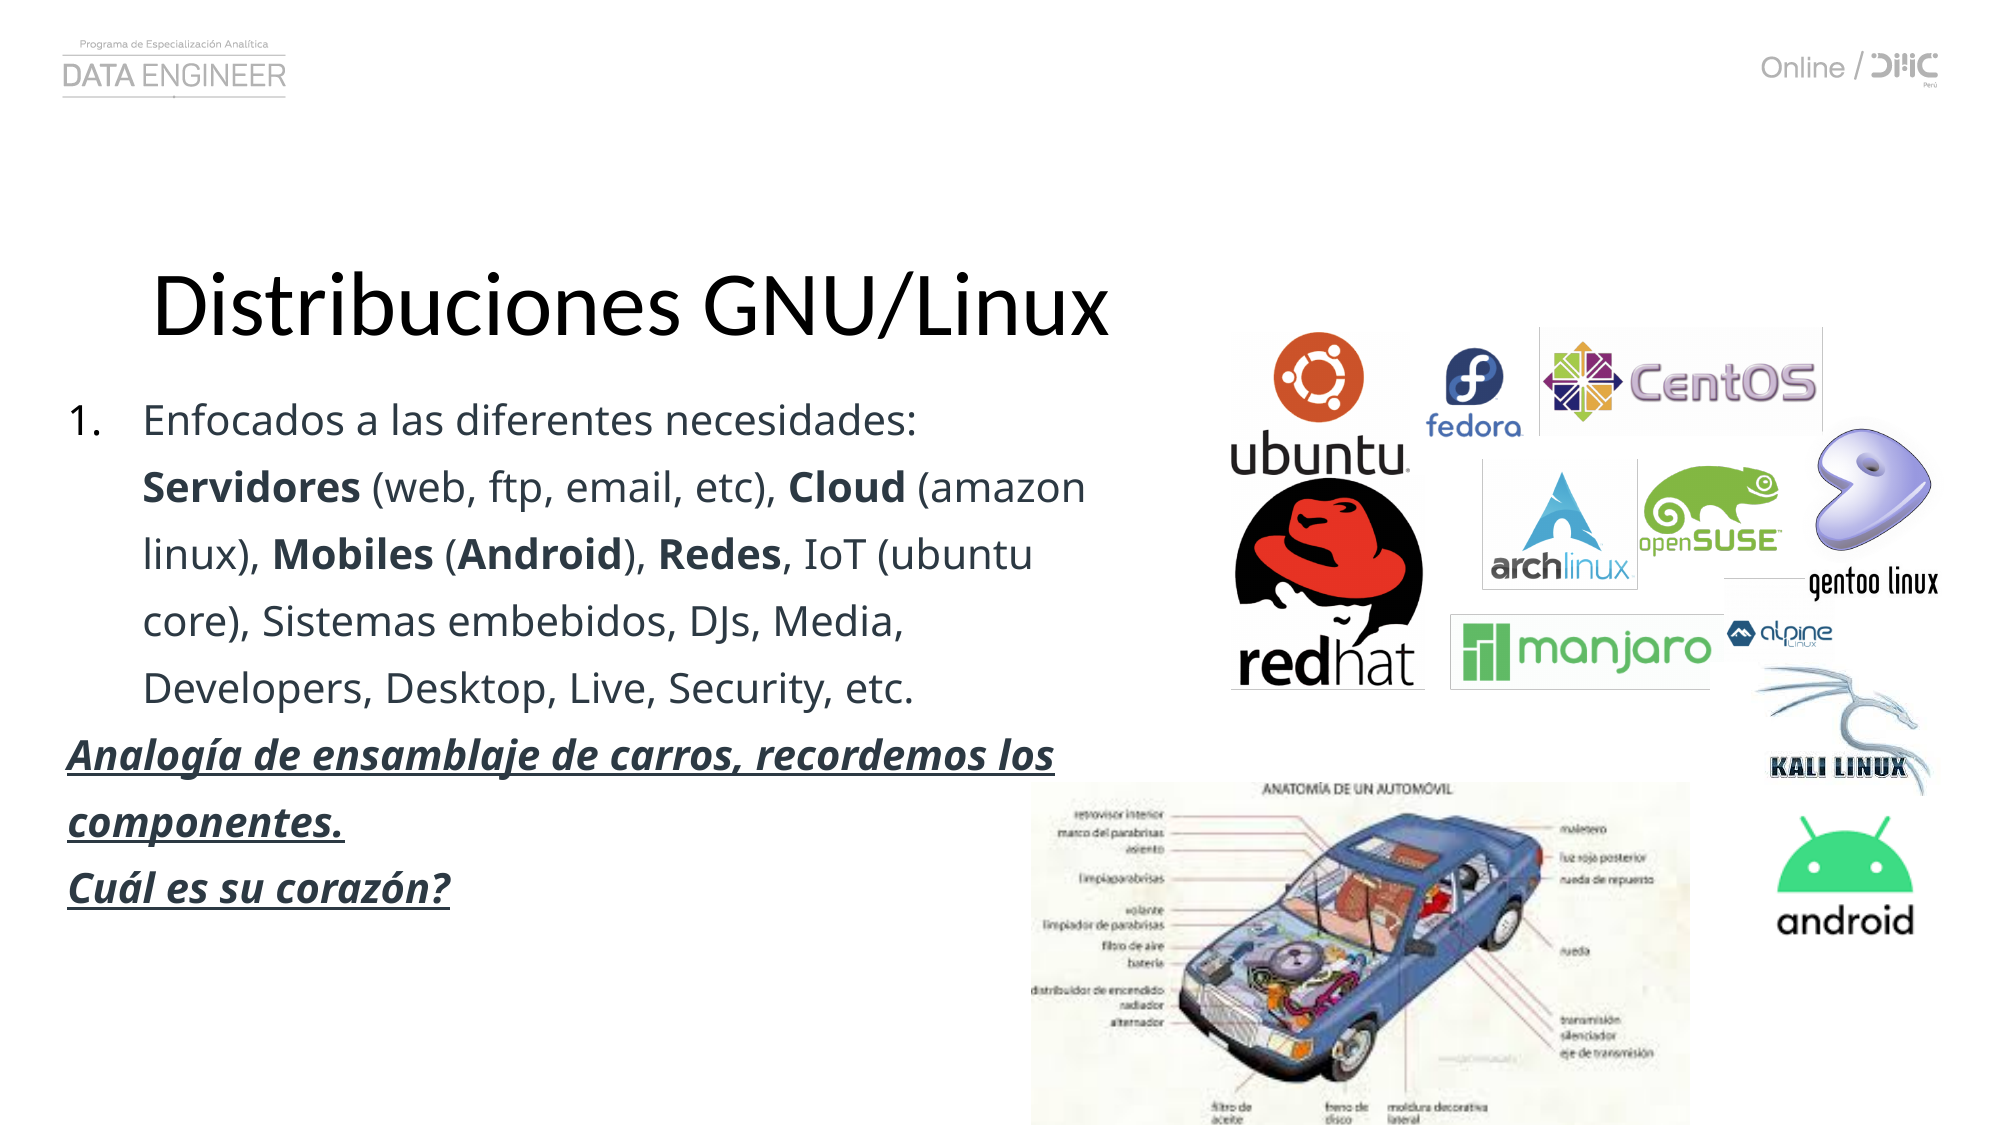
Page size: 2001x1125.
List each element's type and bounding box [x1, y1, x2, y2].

picture [1230, 327, 1980, 956]
list [0, 0, 2000, 1095]
picture [1031, 782, 1690, 1125]
